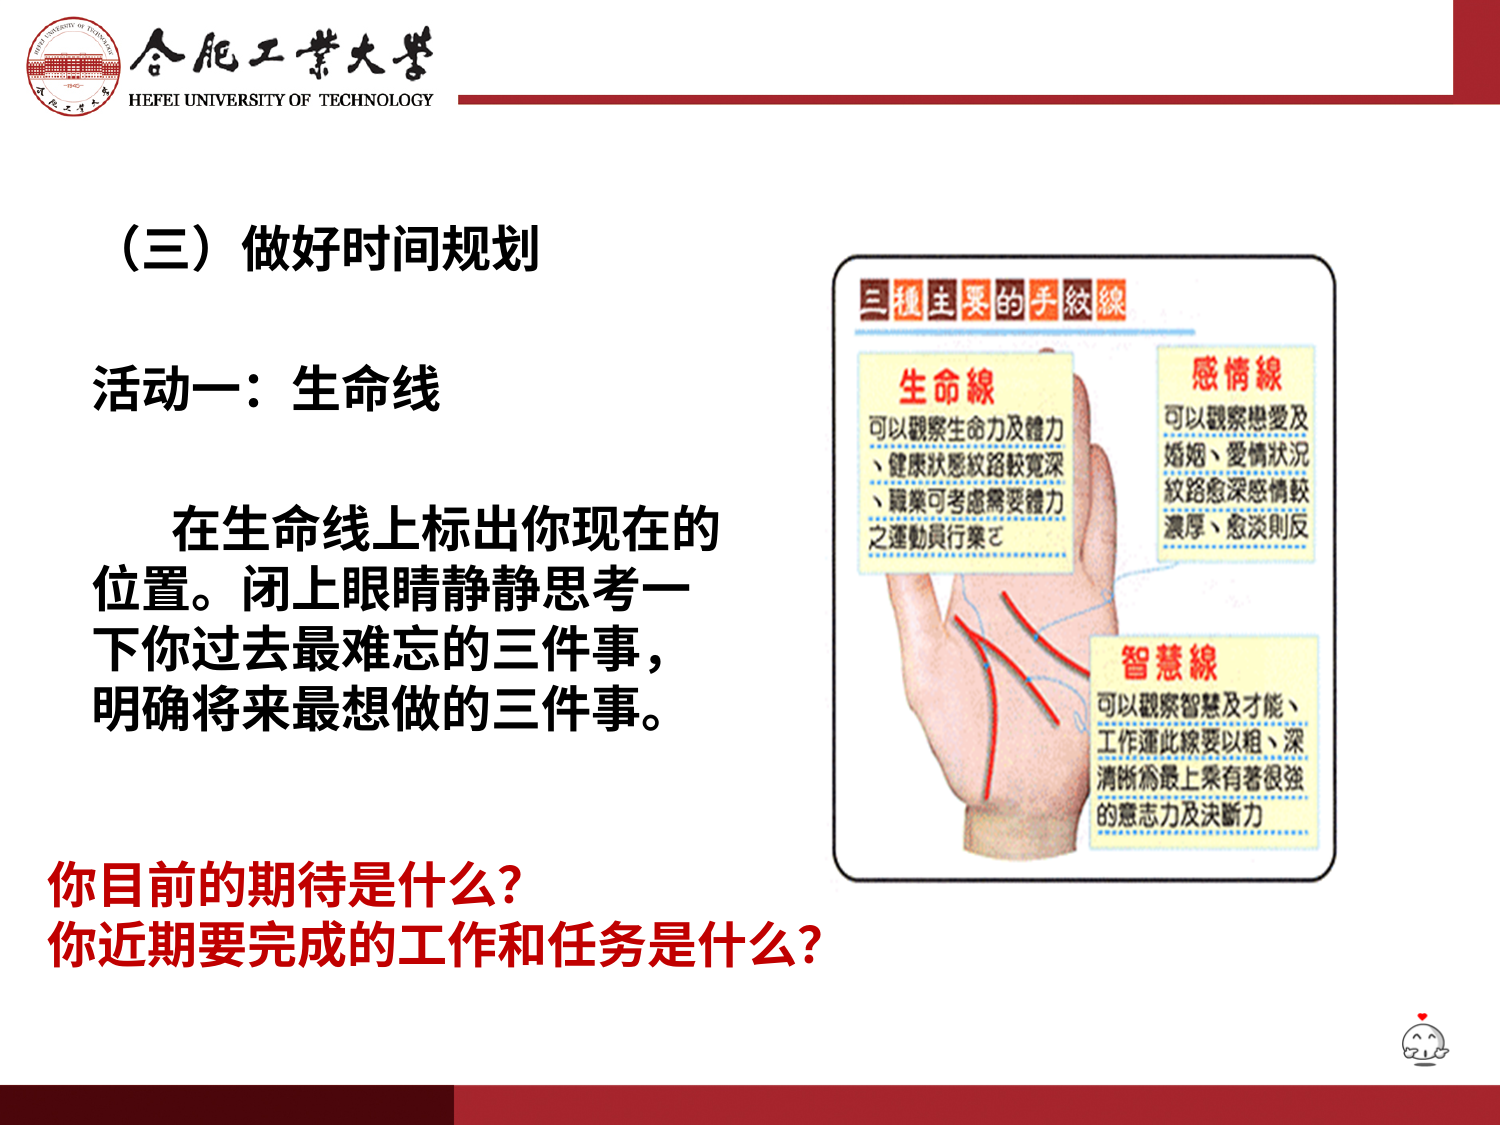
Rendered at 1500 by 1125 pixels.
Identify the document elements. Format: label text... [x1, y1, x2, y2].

text_box 你目前的期待是什么？ 你近期要完成的工作和任务是什么？ [32, 845, 825, 981]
picture [0, 0, 1500, 1125]
list （三）做好时间规划 活动一：生命线 在生命线上标出你现在的位置。闭上眼睛静静思考一下你过去最难忘的三件事，明确将来最想做的三件事。 [76, 210, 740, 845]
